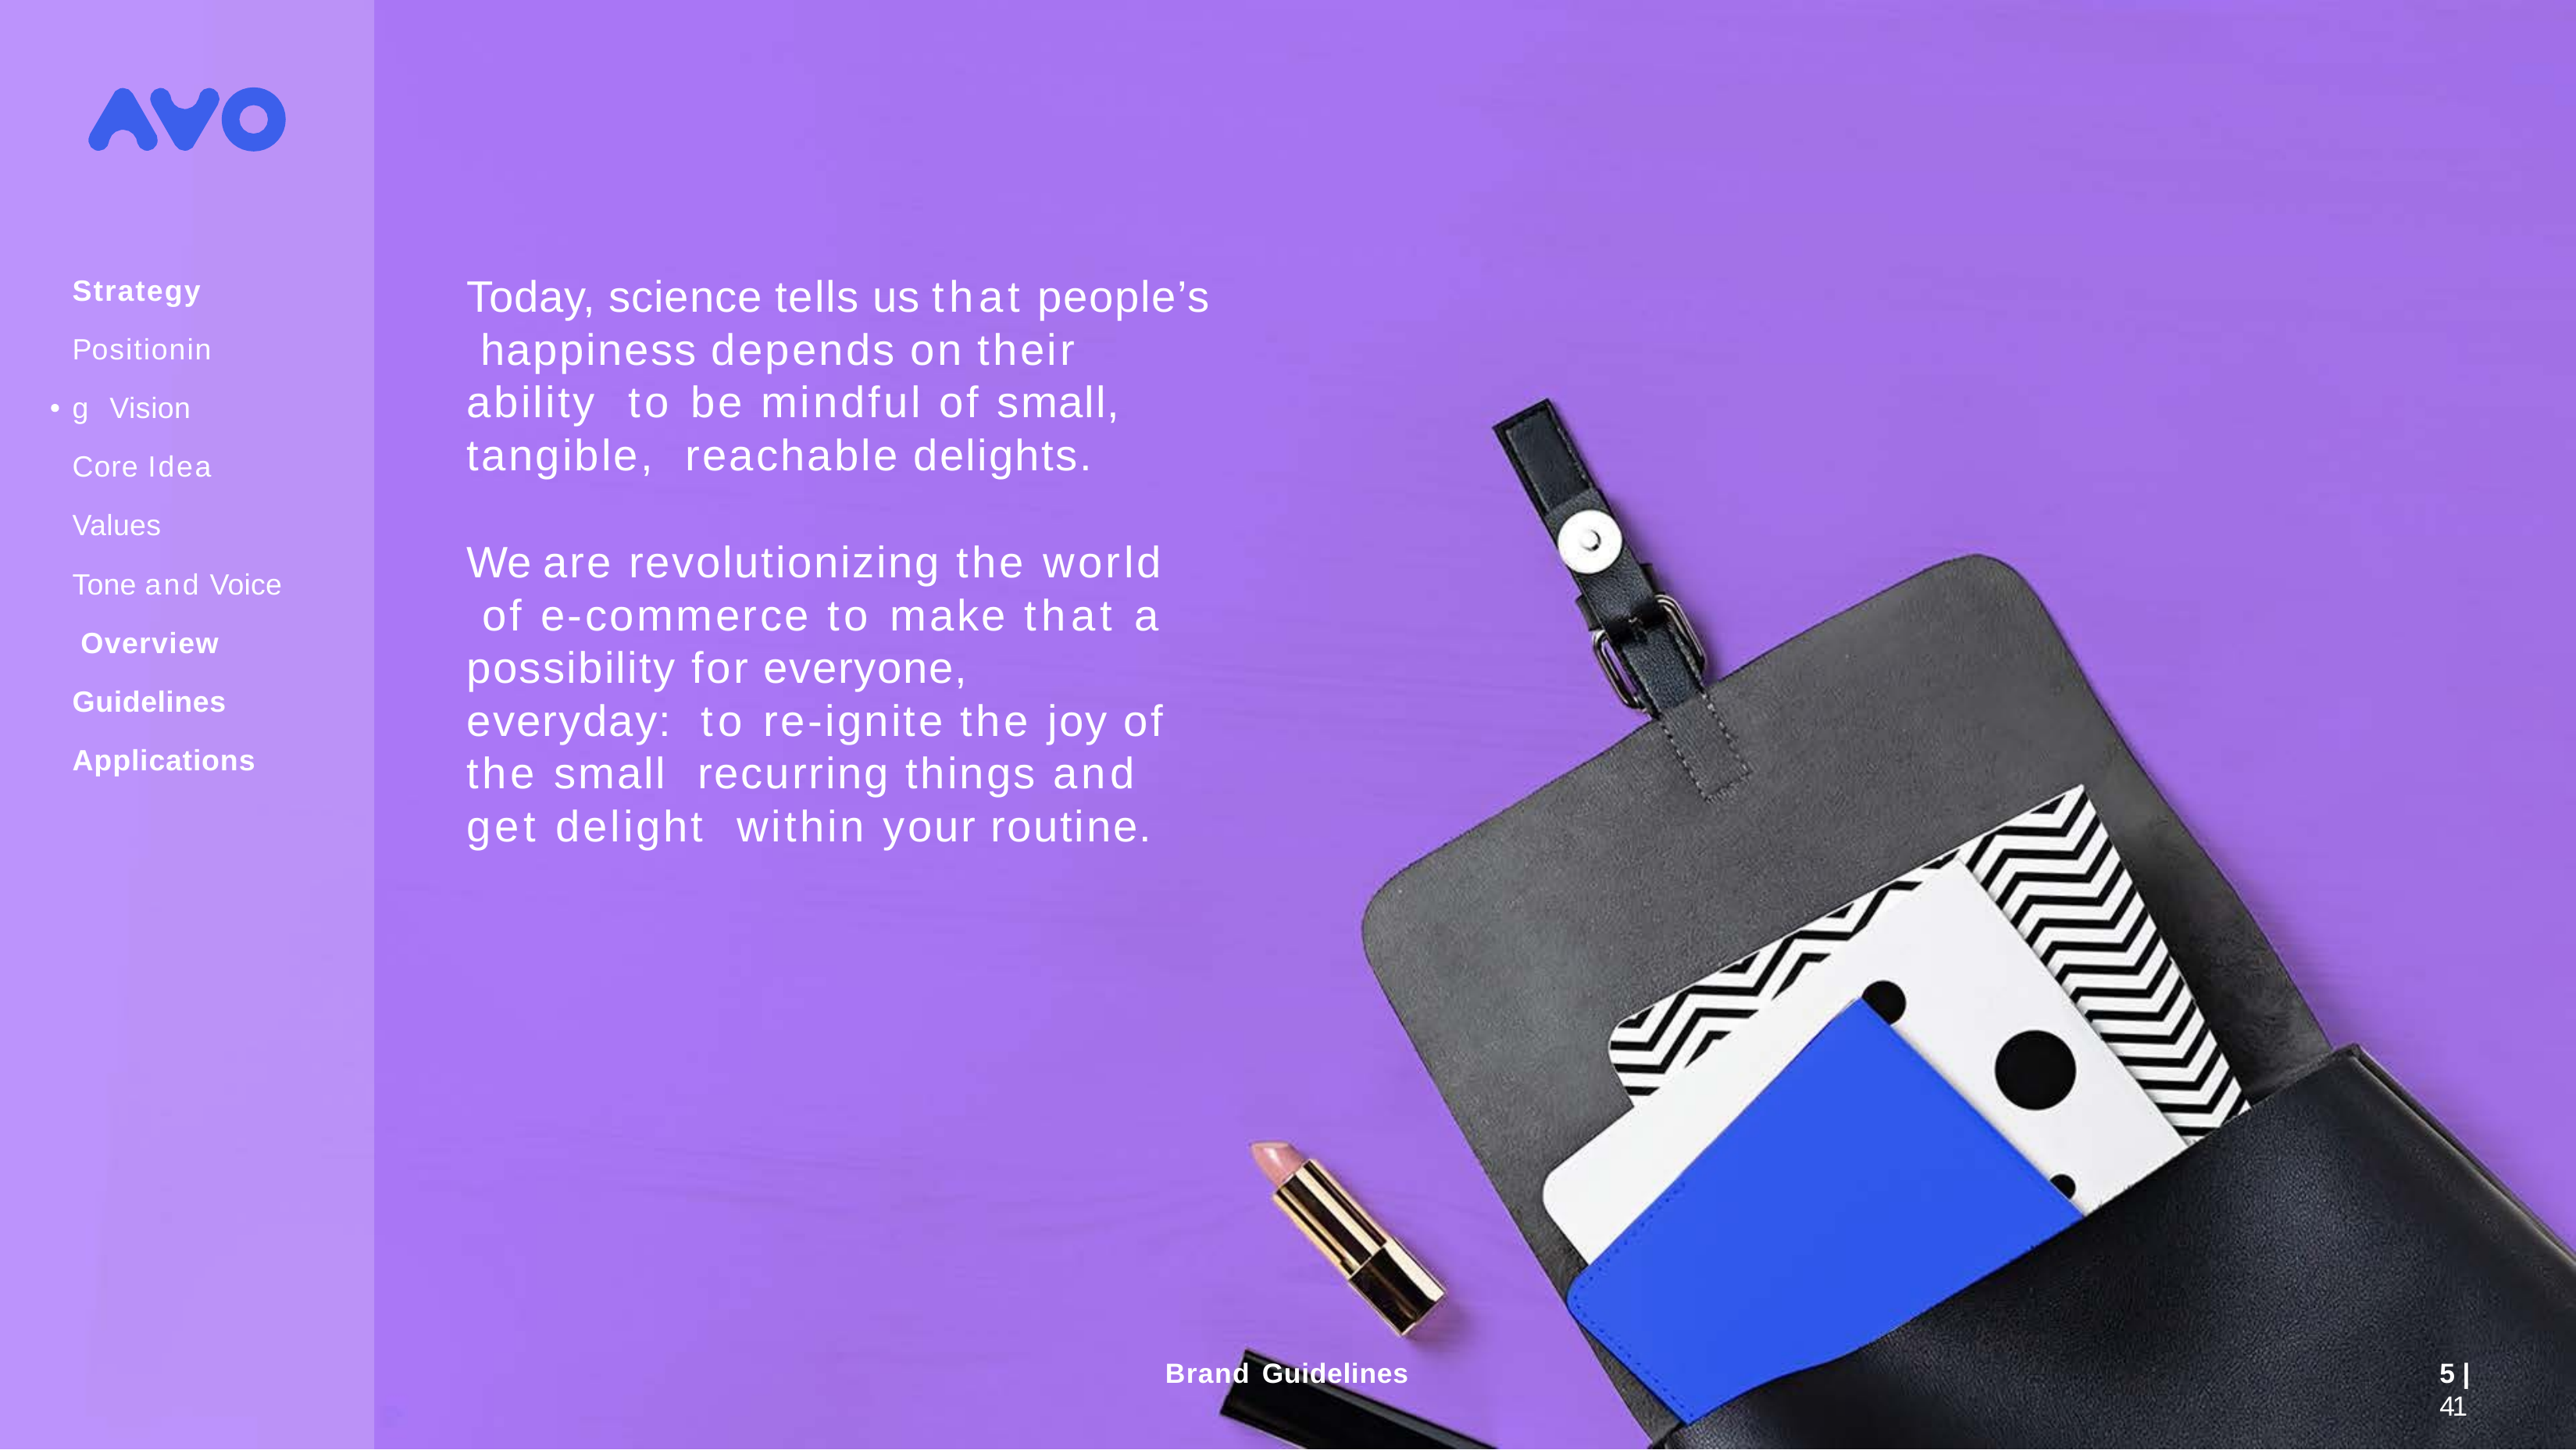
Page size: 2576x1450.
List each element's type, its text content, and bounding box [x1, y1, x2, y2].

text_box [0, 0, 375, 1450]
text_box Brand Guidelines [1163, 1349, 1413, 1389]
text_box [50, 87, 287, 412]
text_box We are revolutionizing the world of e-commerce to make that a possibility for everyone, everyday: to re-ignite the joy of the small recurring things and get delight within your routine. [465, 532, 1182, 851]
text_box Strategy Positioning Vision Core Idea Values Tone and Voice Overview Guidelines Applications [70, 416, 288, 777]
text_box [375, 0, 2576, 1450]
slide_number 4 | 41 [2435, 1349, 2505, 1450]
title Today, science tells us that people’s happiness depends on their ability to be mindful of small, tangible, reachable delights. [465, 266, 1216, 511]
